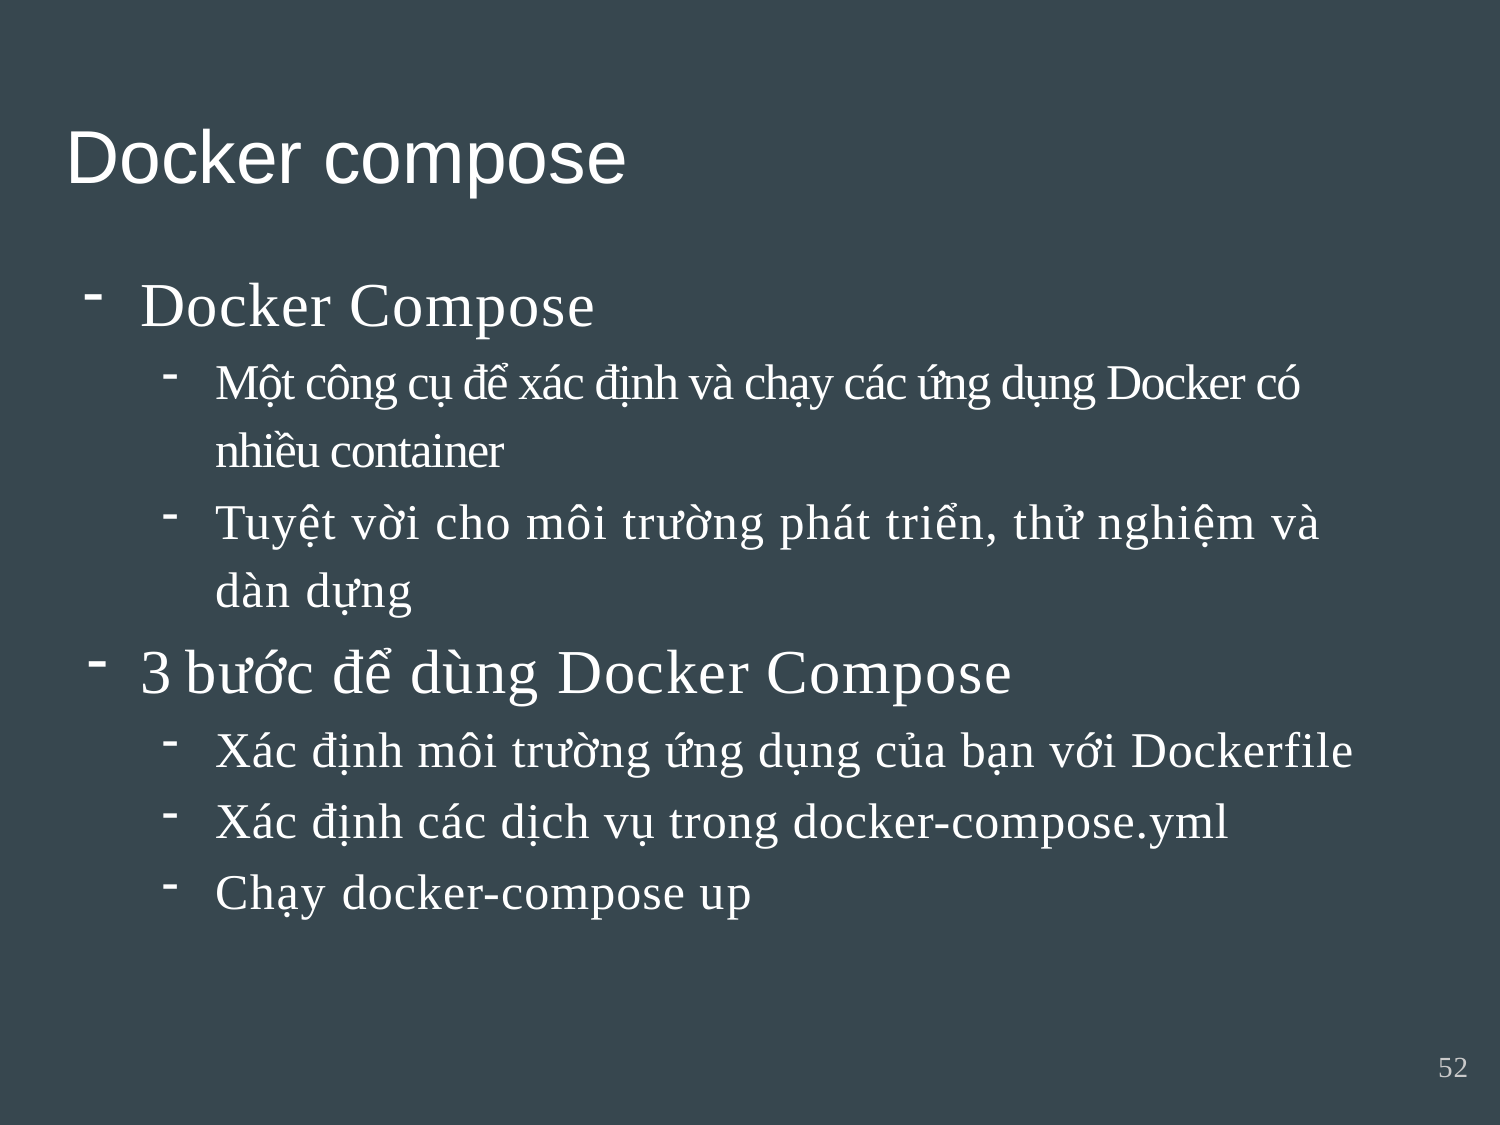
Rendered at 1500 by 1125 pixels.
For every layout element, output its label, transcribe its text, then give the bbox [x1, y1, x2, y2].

text_box Docker compose [63, 106, 688, 199]
slide_number 52 [1434, 1047, 1473, 1125]
text_box Docker Compose Một công cụ để xác định và chạy các ứng dụng Docker có nhiều container Tuyệt vời cho môi trường phát triển, thử nghiệm và dàn dựng 3 bước để dùng Docker Compose Xác định môi trường ứng dụng của bạn với Dockerfile Xác định các dịch vụ trong docker-compose.yml Chạy docker-compose up [80, 247, 1426, 920]
